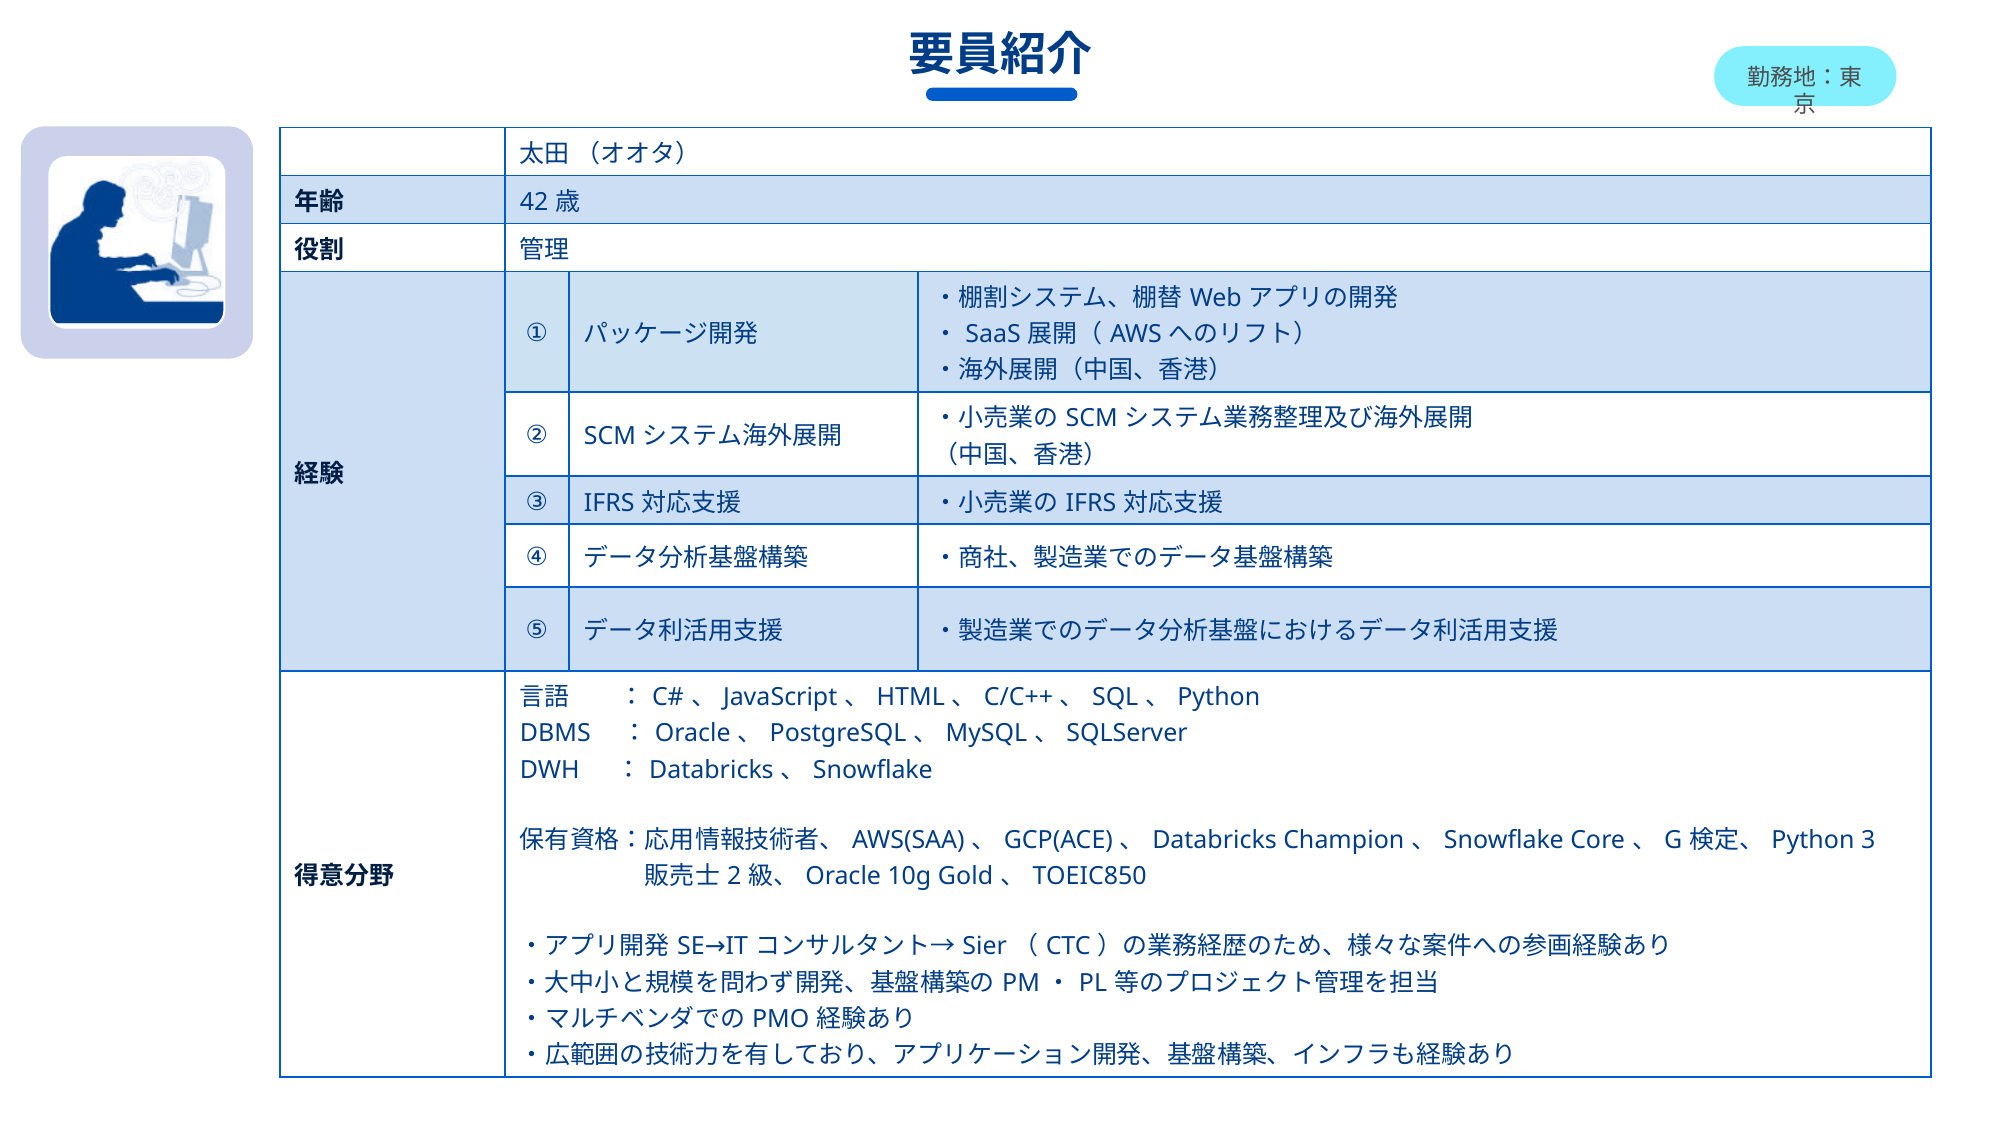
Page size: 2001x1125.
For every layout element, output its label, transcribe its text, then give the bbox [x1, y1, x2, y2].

text_box [20, 126, 254, 359]
text_box [48, 156, 226, 329]
table_cell パッケージ開発 [570, 272, 917, 391]
table_cell ② [506, 393, 568, 475]
table_cell 42歳 [506, 176, 1930, 223]
table_cell 得意分野 [281, 672, 504, 1076]
table_cell ③ [506, 477, 568, 523]
table_cell ・棚割システム、棚替Webアプリの開発 ・SaaS展開（AWSへのリフト） ・海外展開（中国、香港） [919, 272, 1930, 391]
table_cell ・製造業でのデータ分析基盤におけるデータ利活用支援 [919, 588, 1930, 670]
table_cell 管理 [506, 224, 1930, 271]
table_cell ・小売業のSCMシステム業務整理及び海外展開 （中国、香港） [919, 393, 1930, 475]
table_cell ① [506, 272, 568, 391]
table_cell 言語 ：C#、JavaScript、HTML、C/C++、SQL、Python DBMS ：Oracle、PostgreSQL、MySQL、SQLServer DWH ：Databricks、Snowflake 保有資格：応用情報技術者、AWS(SAA)、GCP(ACE)、Databricks Champion、Snowflake Core、G検定、Python 3 販売士2級、Oracle 10g Gold、TOEIC850 ・アプリ開発SE→ITコンサルタント→Sier（CTC）の業務経歴のため、様々な案件への参画経験あり ・大中小と規模を問わず開発、基盤構築のPM・PL等のプロジェクト管理を担当 ・マルチベンダでのPMO経験あり ・広範囲の技術力を有しており、アプリケーション開発、基盤構築、インフラも経験あり [506, 672, 1930, 1076]
table_cell データ分析基盤構築 [570, 525, 917, 586]
table_cell 経験 [281, 272, 504, 670]
table_cell ・商社、製造業でのデータ基盤構築 [919, 525, 1930, 586]
table_cell SCMシステム海外展開 [570, 393, 917, 475]
title 要員紹介 [27, 25, 1975, 87]
table_cell ・小売業のIFRS対応支援 [919, 477, 1930, 523]
table_cell 年齢 [281, 176, 504, 223]
table_header [281, 128, 504, 175]
table_cell データ利活用支援 [570, 588, 917, 670]
table_cell 役割 [281, 224, 504, 271]
table_header 太田 （オオタ） [506, 128, 1930, 175]
table_cell ④ [506, 525, 568, 586]
table_cell ⑤ [506, 588, 568, 670]
text_box 勤務地：東京 [1714, 46, 1897, 106]
table_cell IFRS対応支援 [570, 477, 917, 523]
